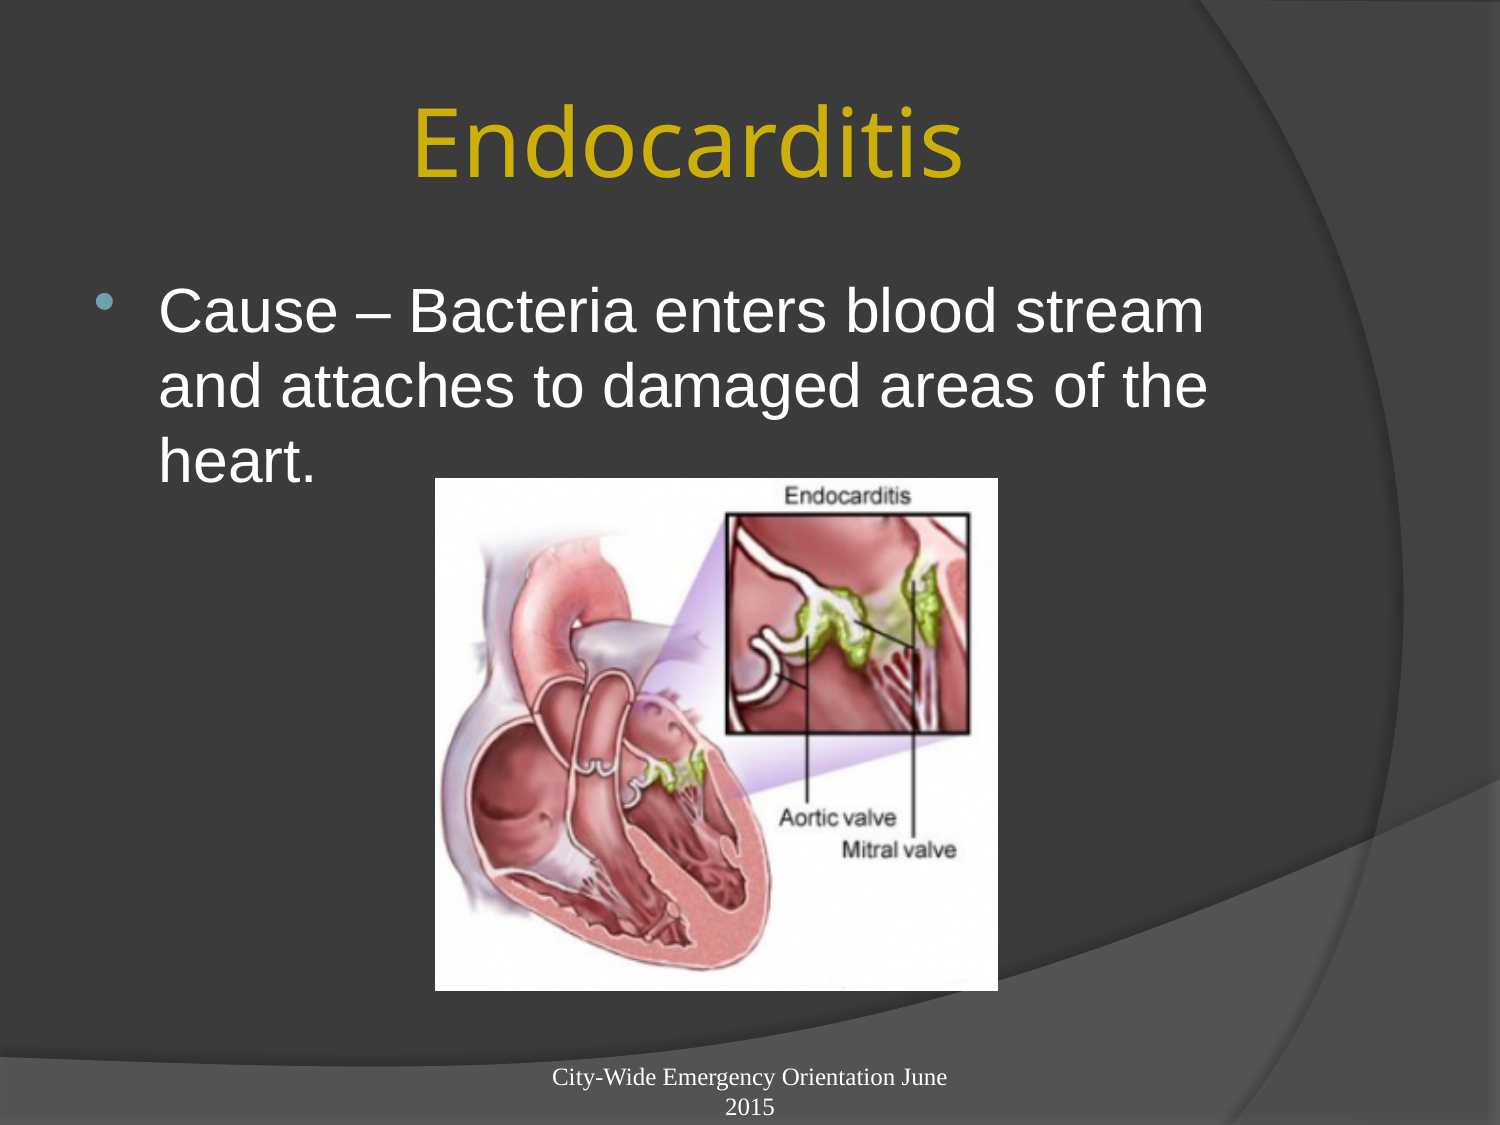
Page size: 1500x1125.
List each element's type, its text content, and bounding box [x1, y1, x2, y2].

picture [435, 478, 999, 991]
list Cause – Bacteria enters blood stream and attaches to damaged areas of the heart. [75, 262, 1300, 1005]
footer City-Wide Emergency Orientation June 2015 [512, 1053, 988, 1114]
title Endocarditis [75, 45, 1300, 233]
